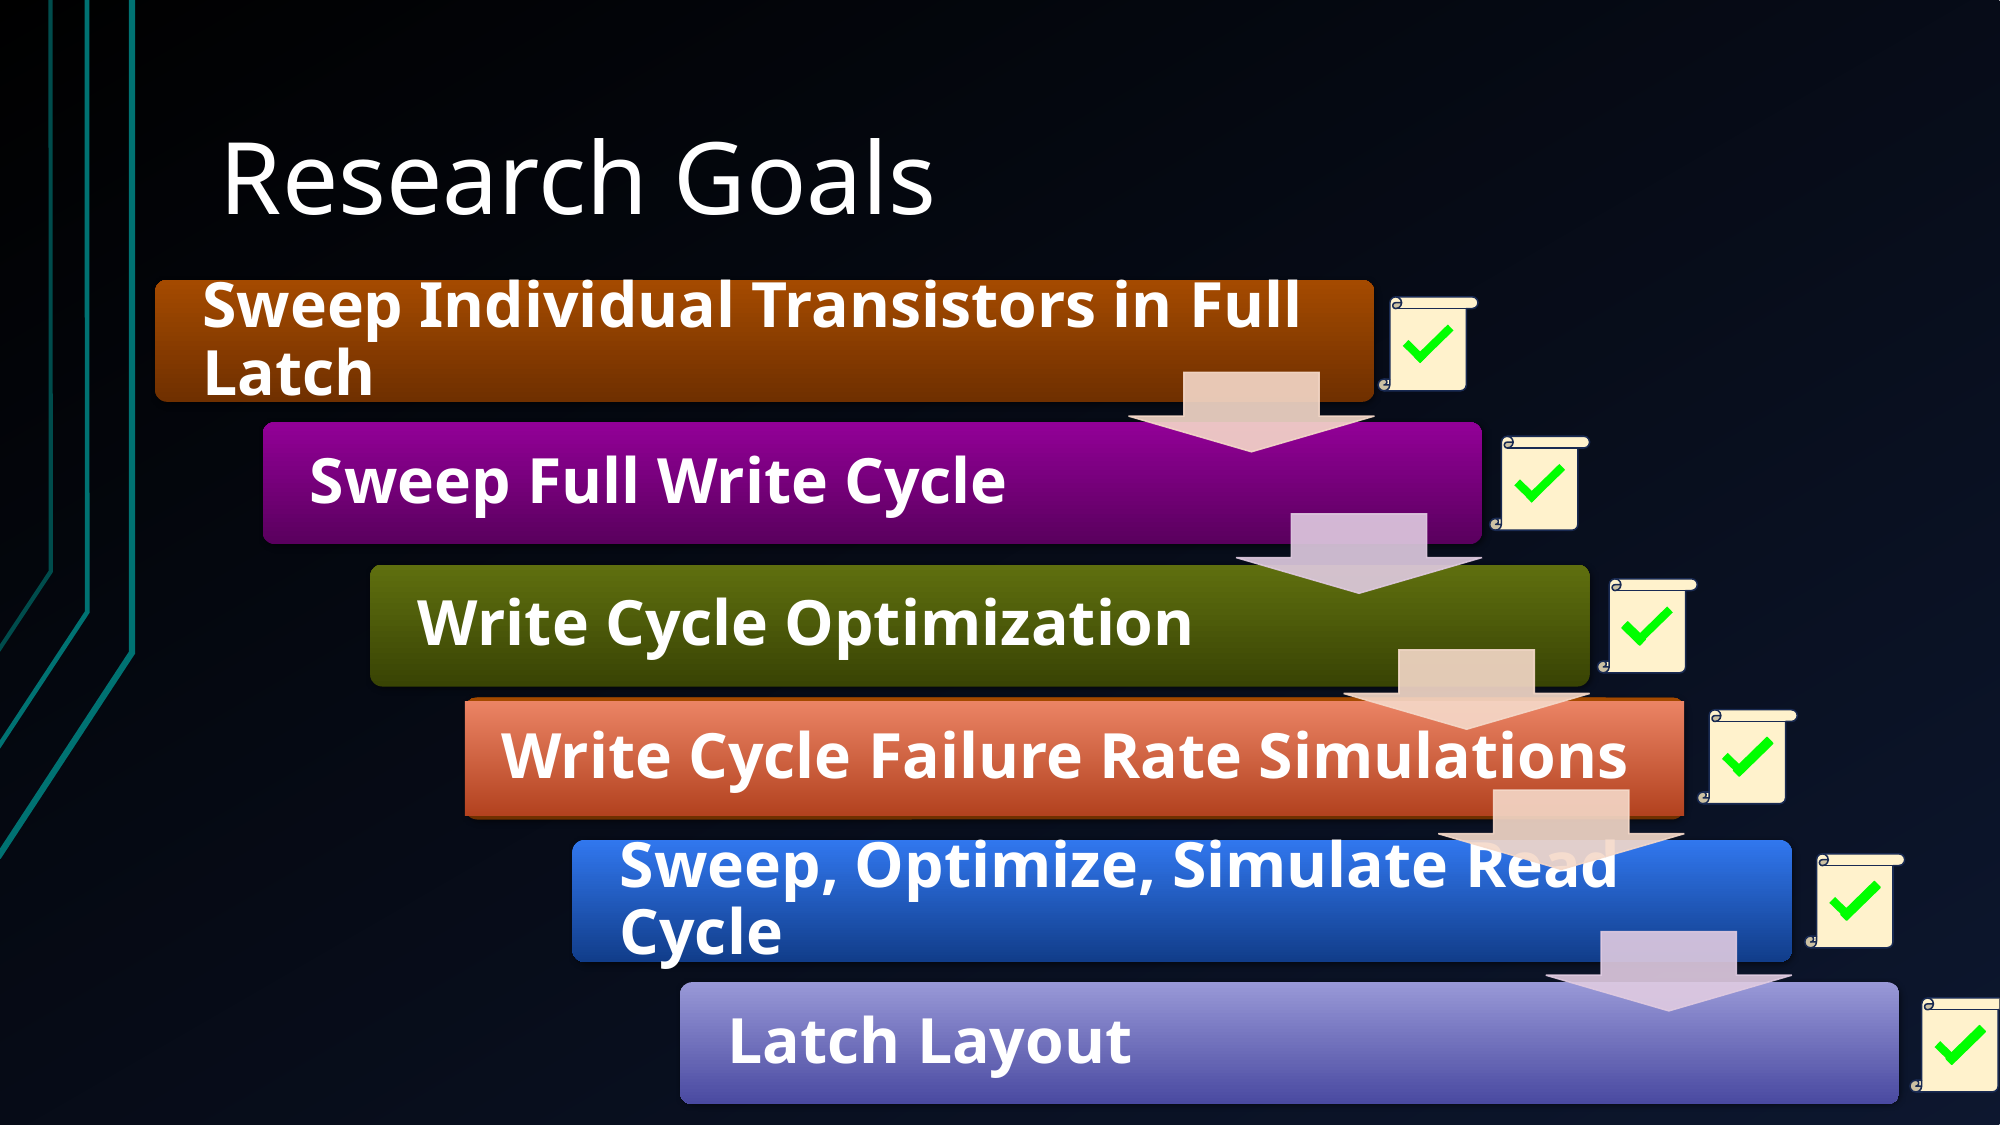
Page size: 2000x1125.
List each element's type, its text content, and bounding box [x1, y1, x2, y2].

text_box [1597, 578, 1698, 673]
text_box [464, 697, 1900, 1105]
title Research Goals [199, 45, 1900, 246]
text_box [1946, 1025, 1986, 1065]
text_box [1934, 1041, 1952, 1059]
text_box [1909, 997, 2000, 1092]
text_box [1633, 606, 1673, 646]
text_box [1622, 621, 1640, 639]
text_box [154, 279, 1590, 687]
